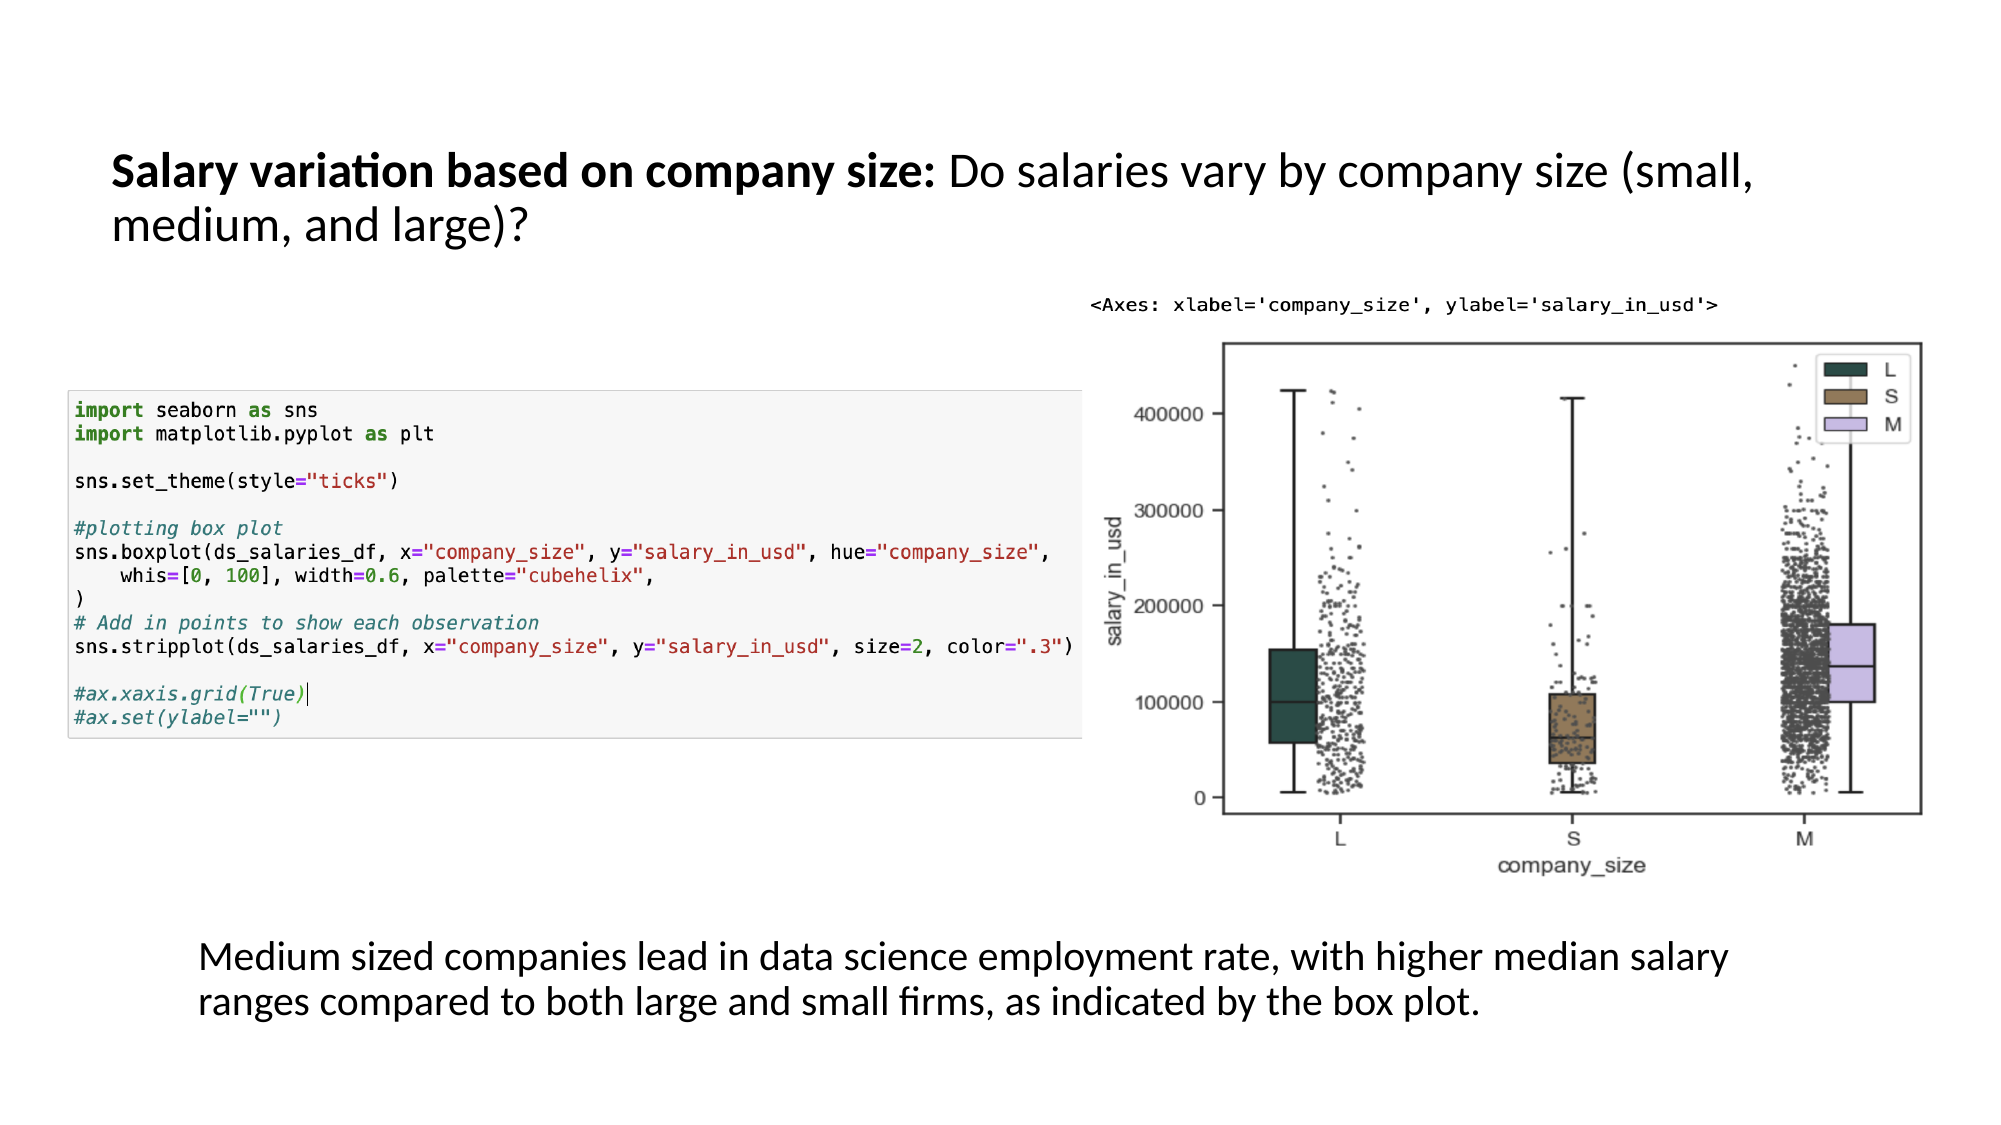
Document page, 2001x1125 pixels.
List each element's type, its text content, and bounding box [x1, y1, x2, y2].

title Salary variation based on company size: Do salaries vary by company size (small, medium, and large)? [96, 117, 1898, 280]
list Medium sized companies lead in data science employment rate, with higher median salary ranges compared to both large and small firms, as indicated by the box plot. [183, 906, 1817, 1054]
picture [56, 293, 1947, 893]
